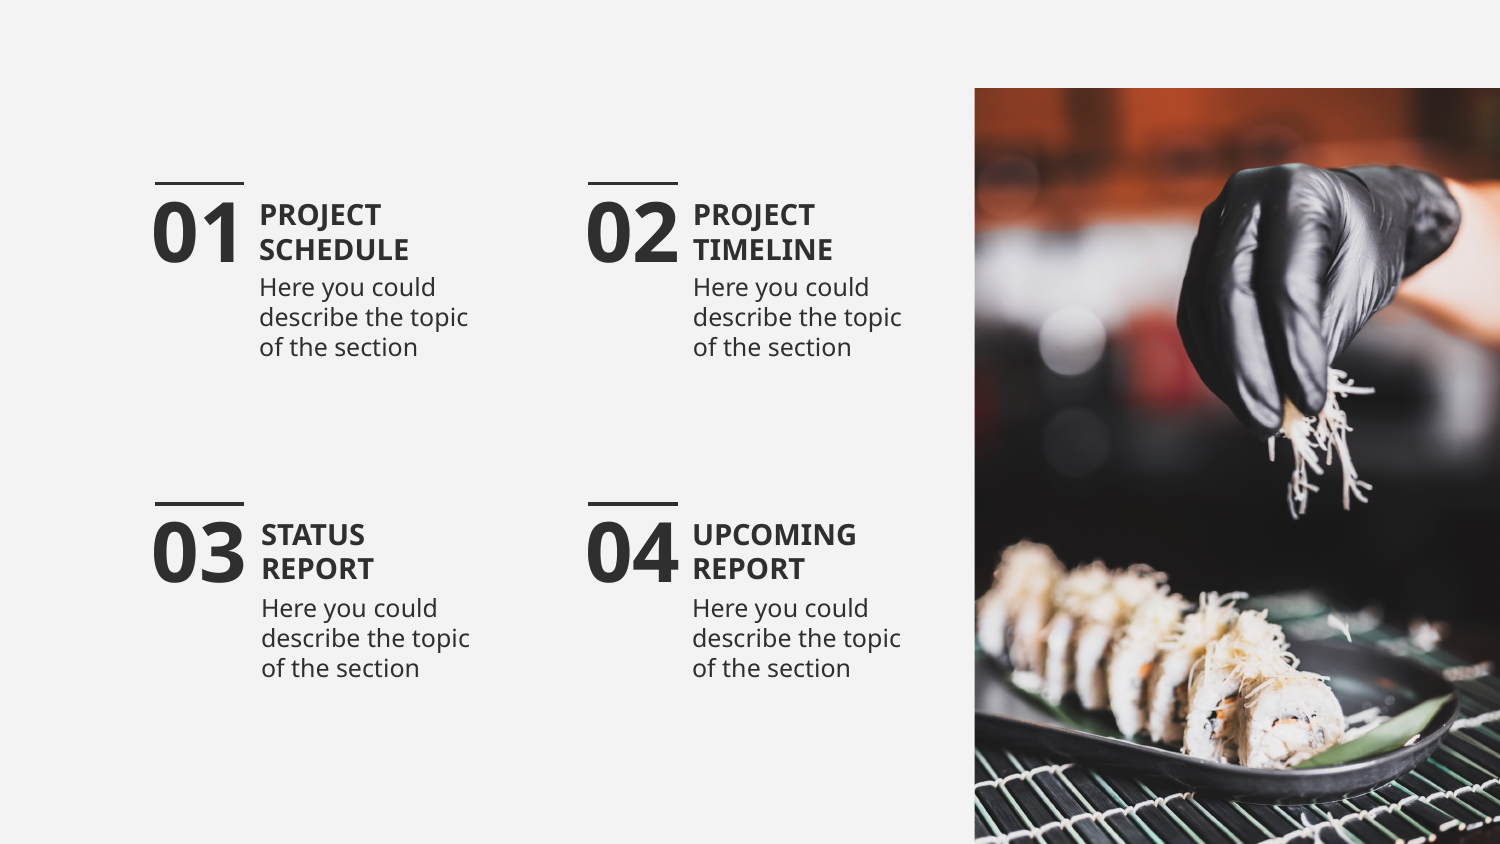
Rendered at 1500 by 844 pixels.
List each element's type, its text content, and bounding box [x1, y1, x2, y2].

title UPCOMING REPORT [696, 506, 964, 601]
title PROJECT TIMELINE [696, 186, 964, 281]
subtitle Here you could describe the topic of the section [244, 256, 504, 351]
picture [974, 88, 1500, 844]
title 01 [244, 182, 262, 186]
title 03 [118, 501, 262, 597]
subtitle Here you could describe the topic of the section [246, 577, 506, 672]
subtitle Here you could describe the topic of the section [678, 256, 938, 351]
title 01 [118, 182, 244, 277]
subtitle Here you could describe the topic of the section [677, 577, 937, 672]
title 04 [551, 501, 696, 597]
title PROJECT SCHEDULE [244, 186, 531, 281]
title STATUS REPORT [246, 506, 475, 577]
title 02 [551, 182, 696, 277]
